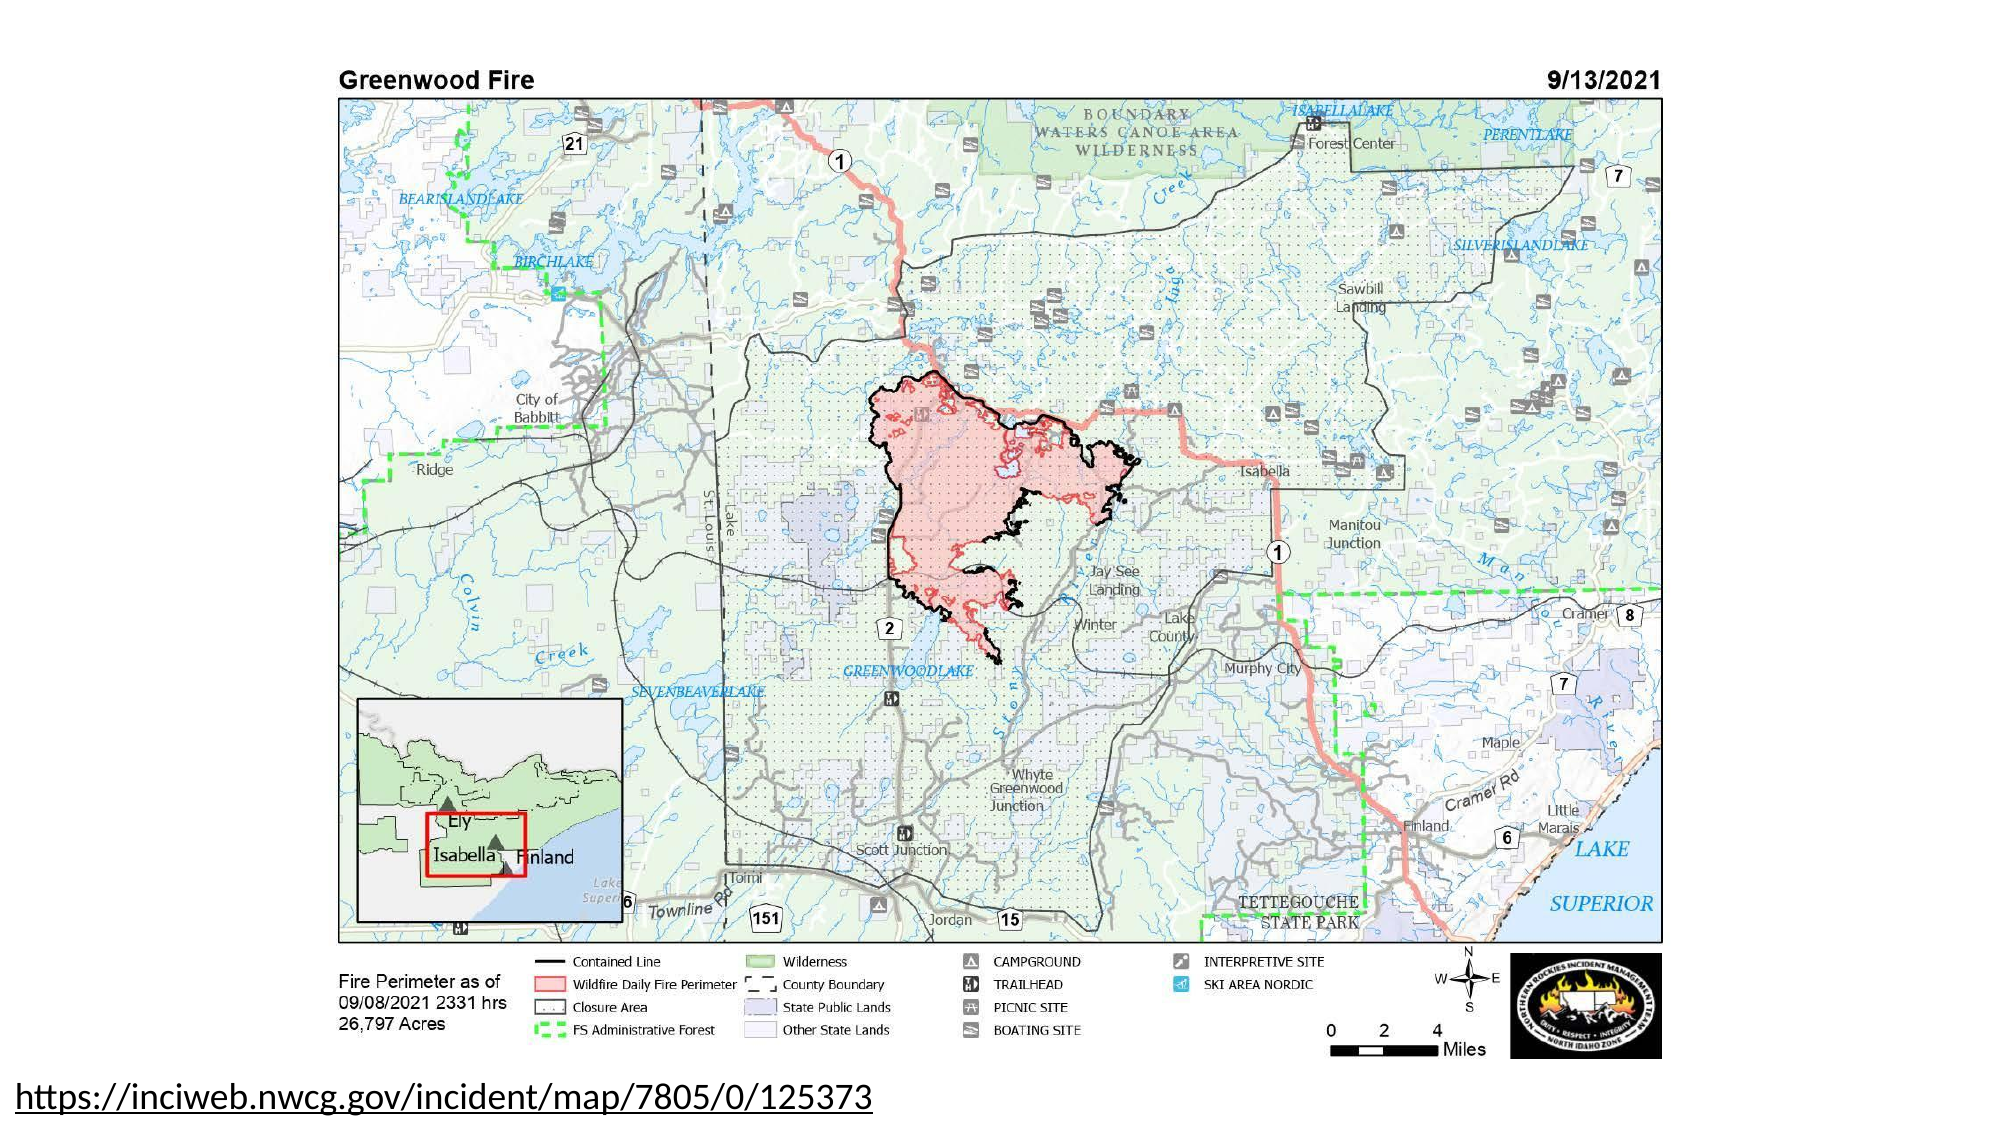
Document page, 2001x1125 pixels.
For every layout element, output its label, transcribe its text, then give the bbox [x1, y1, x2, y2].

picture [272, 0, 1728, 1125]
text_box https://inciweb.nwcg.gov/incident/map/7805/0/125373 [0, 1064, 272, 1125]
